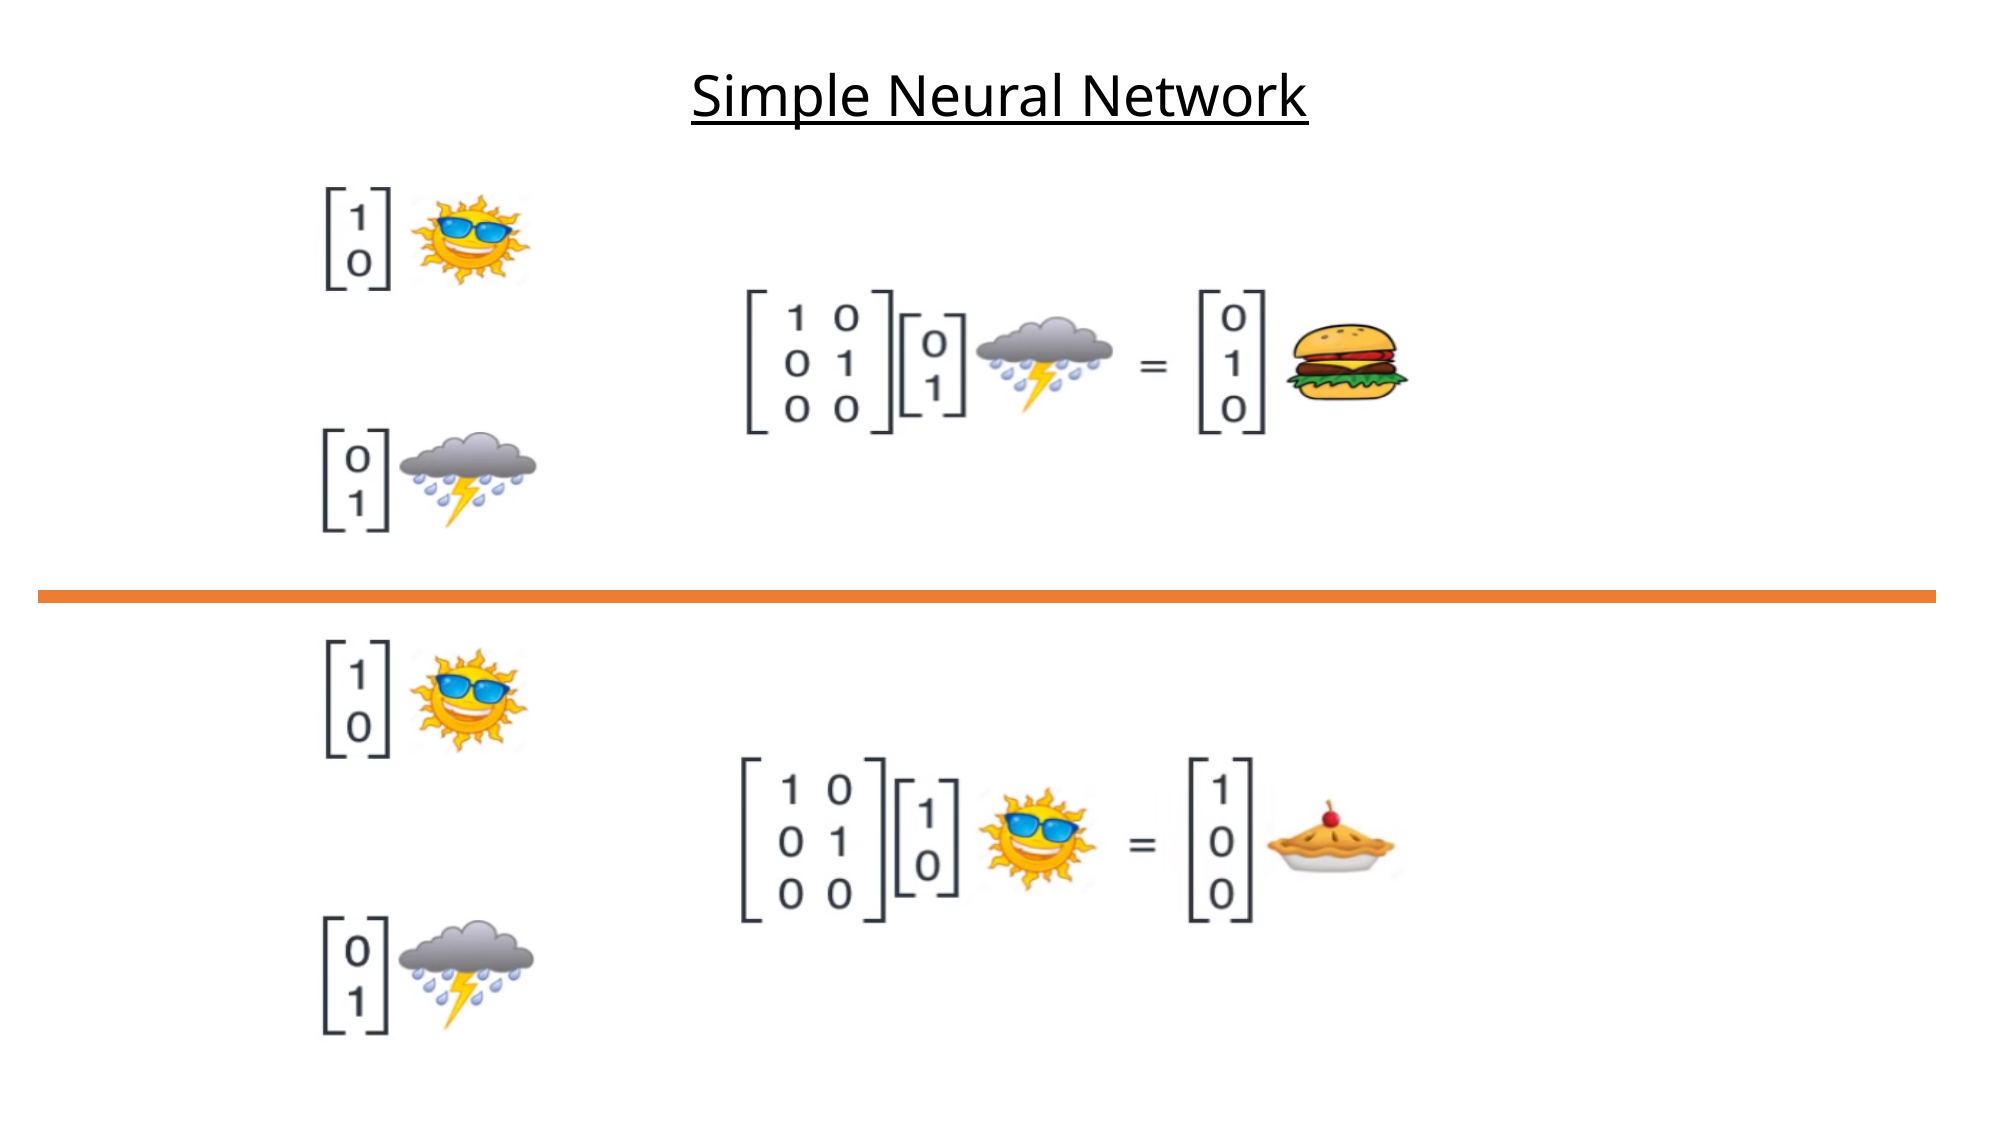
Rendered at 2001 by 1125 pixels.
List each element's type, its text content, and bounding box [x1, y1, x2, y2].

picture [285, 625, 1475, 1073]
title Simple Neural Network [137, 59, 1863, 137]
picture [292, 174, 1469, 606]
text_box [1469, 590, 1936, 603]
text_box [38, 590, 292, 603]
